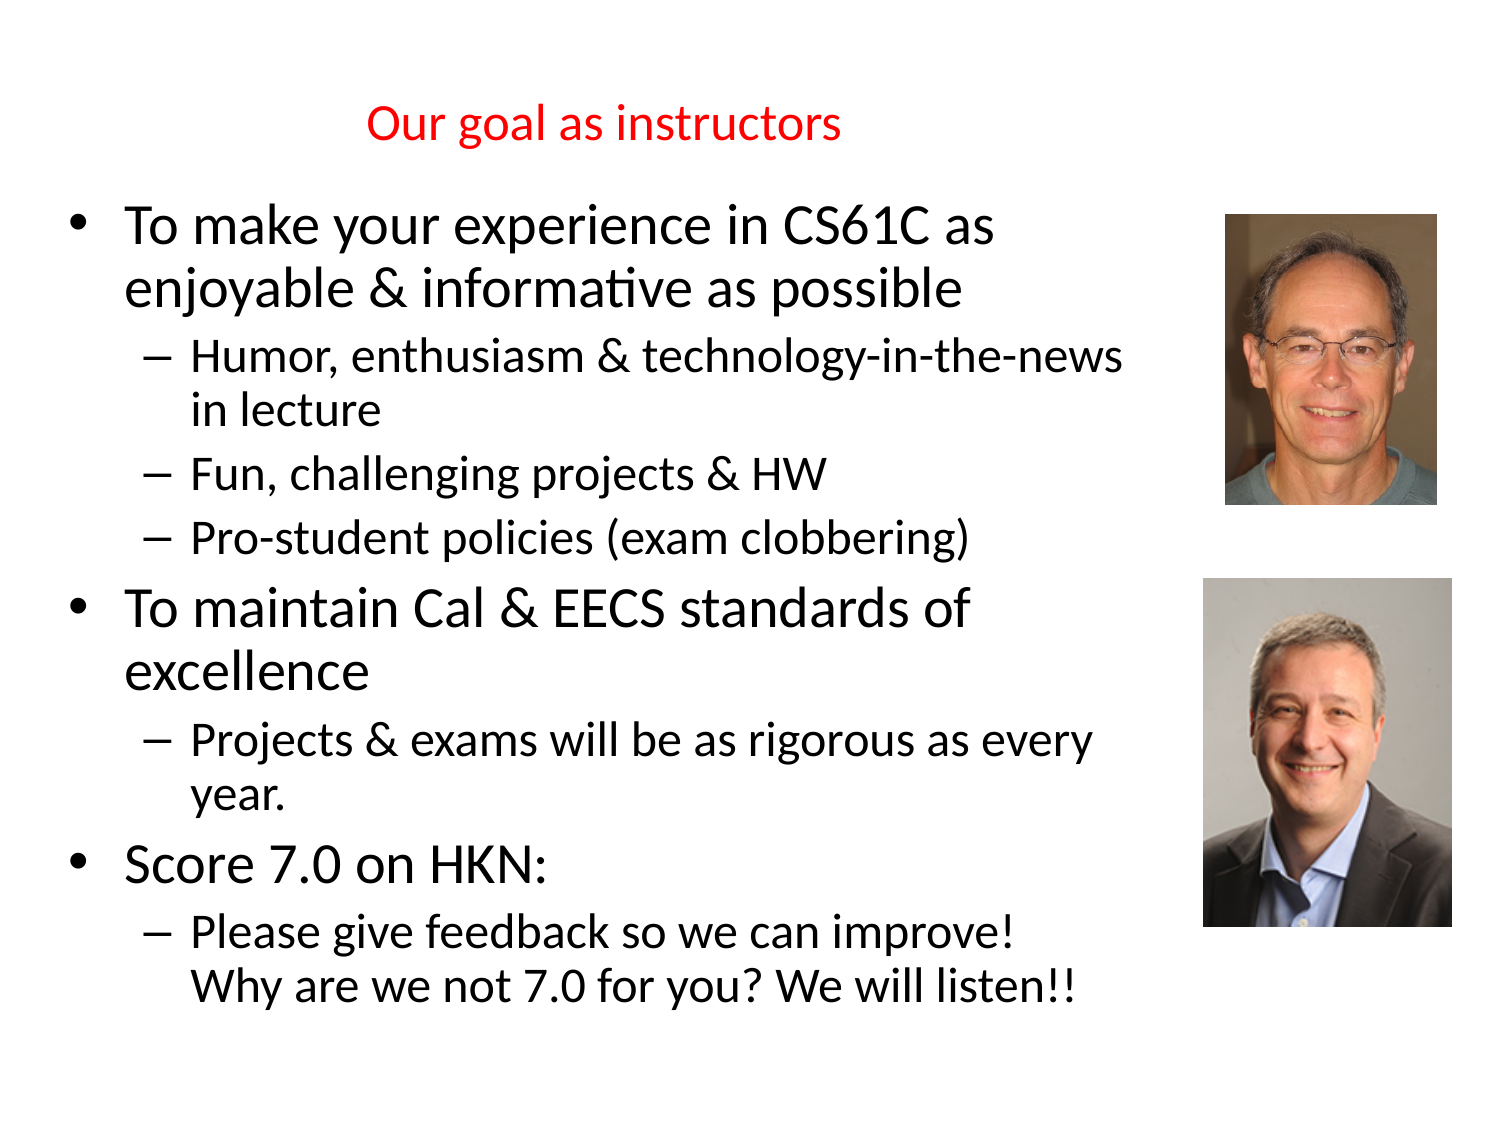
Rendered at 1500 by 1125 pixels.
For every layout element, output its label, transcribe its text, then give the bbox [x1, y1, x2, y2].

list To make your experience in CS61C as enjoyable & informative as possible Humor, enthusiasm & technology-in-the-news in lecture Fun, challenging projects & HW Pro-student policies (exam clobbering) To maintain Cal & EECS standards of excellence Projects & exams will be as rigorous as every year. Score 7.0 on HKN: Please give feedback so we can improve! Why are we not 7.0 for you? We will listen!! [53, 186, 1173, 1060]
picture [1203, 578, 1453, 927]
title Our goal as instructors [63, 80, 1146, 159]
picture [1224, 214, 1438, 505]
